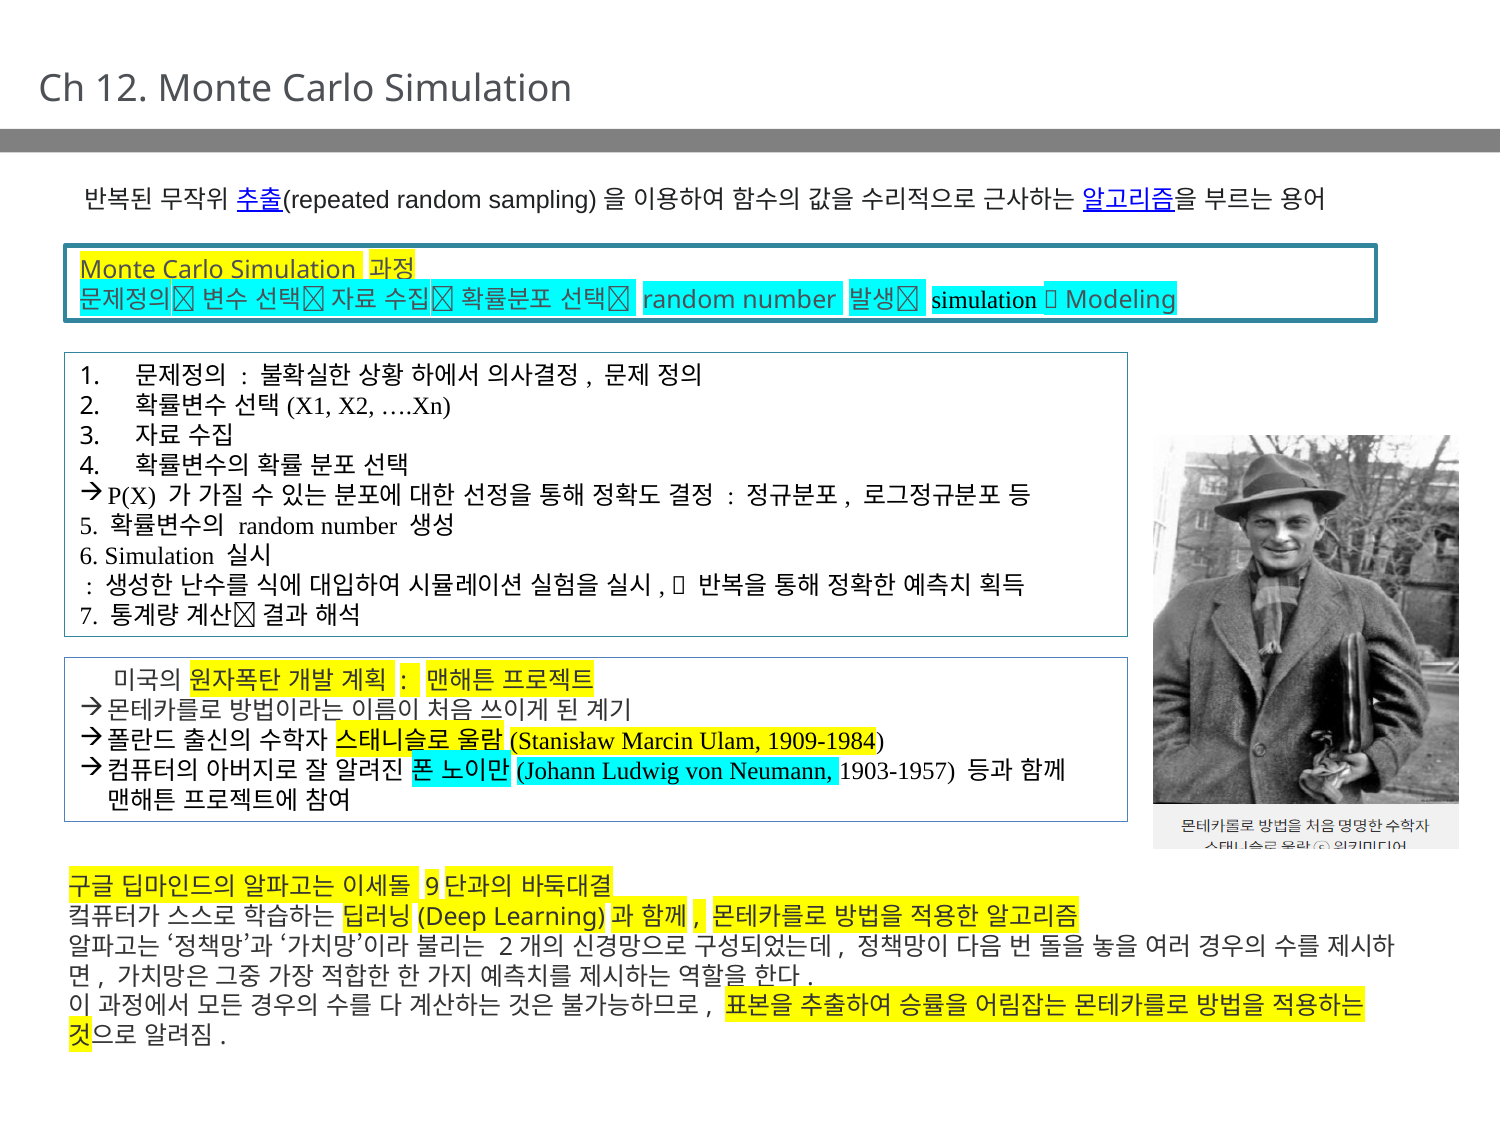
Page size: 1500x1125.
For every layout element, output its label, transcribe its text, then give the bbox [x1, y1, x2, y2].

text_box [22, 46, 1195, 129]
text_box [0, 128, 1500, 153]
text_box 문제정의 : 불확실한 상황 하에서 의사결정, 문제 정의 확률변수 선택(X1, X2, ….Xn) 자료 수집 확률변수의 확률 분포 선택 P(X) 가 가질 수 있는 분포에 대한 선정을 통해 정확도 결정 : 정규분포, 로그정규분포 등 5. 확률변수의 random number 생성 6. Simulation 실시 : 생성한 난수를 식에 대입하여 시뮬레이션 실험을 실시,  반복을 통해 정확한 예측치 획득 7. 통계량 계산 결과 해석 [64, 352, 1128, 637]
text_box 미국의 원자폭탄 개발 계획 : 맨해튼 프로젝트 몬테카를로 방법이라는 이름이 처음 쓰이게 된 계기 폴란드 출신의 수학자 스태니슬로 울람(Stanisław Marcin Ulam, 1909-1984) 컴퓨터의 아버지로 잘 알려진 폰 노이만(Johann Ludwig von Neumann, 1903-1957) 등과 함께 맨해튼 프로젝트에 참여 [64, 657, 1128, 822]
text_box Ch 12. Monte Carlo Simulation [23, 56, 589, 117]
picture [1152, 434, 1459, 850]
text_box Monte Carlo Simulation 과정 문제정의 변수 선택 자료 수집 확률분포 선택 random number 발생 simulation  Modeling [64, 245, 1376, 321]
text_box 반복된 무작위 추출(repeated random sampling)을 이용하여 함수의 값을 수리적으로 근사하는 알고리즘을 부르는 용어 [50, 163, 1457, 224]
text_box 구글 딥마인드의 알파고는 이세돌 9단과의 바둑대결 컼퓨터가 스스로 학습하는 딥러닝(Deep Learning)과 함께, 몬테카를로 방법을 적용한 알고리즘 알파고는 ‘정책망’과 ‘가치망’이라 불리는 2개의 신경망으로 구성되었는데, 정책망이 다음 번 돌을 놓을 여러 경우의 수를 제시하면, 가치망은 그중 가장 적합한 한 가지 예측치를 제시하는 역할을 한다. 이 과정에서 모든 경우의 수를 다 계산하는 것은 불가능하므로, 표본을 추출하여 승률을 어림잡는 몬테카를로 방법을 적용하는 것으로 알려짐. [54, 862, 1446, 1058]
